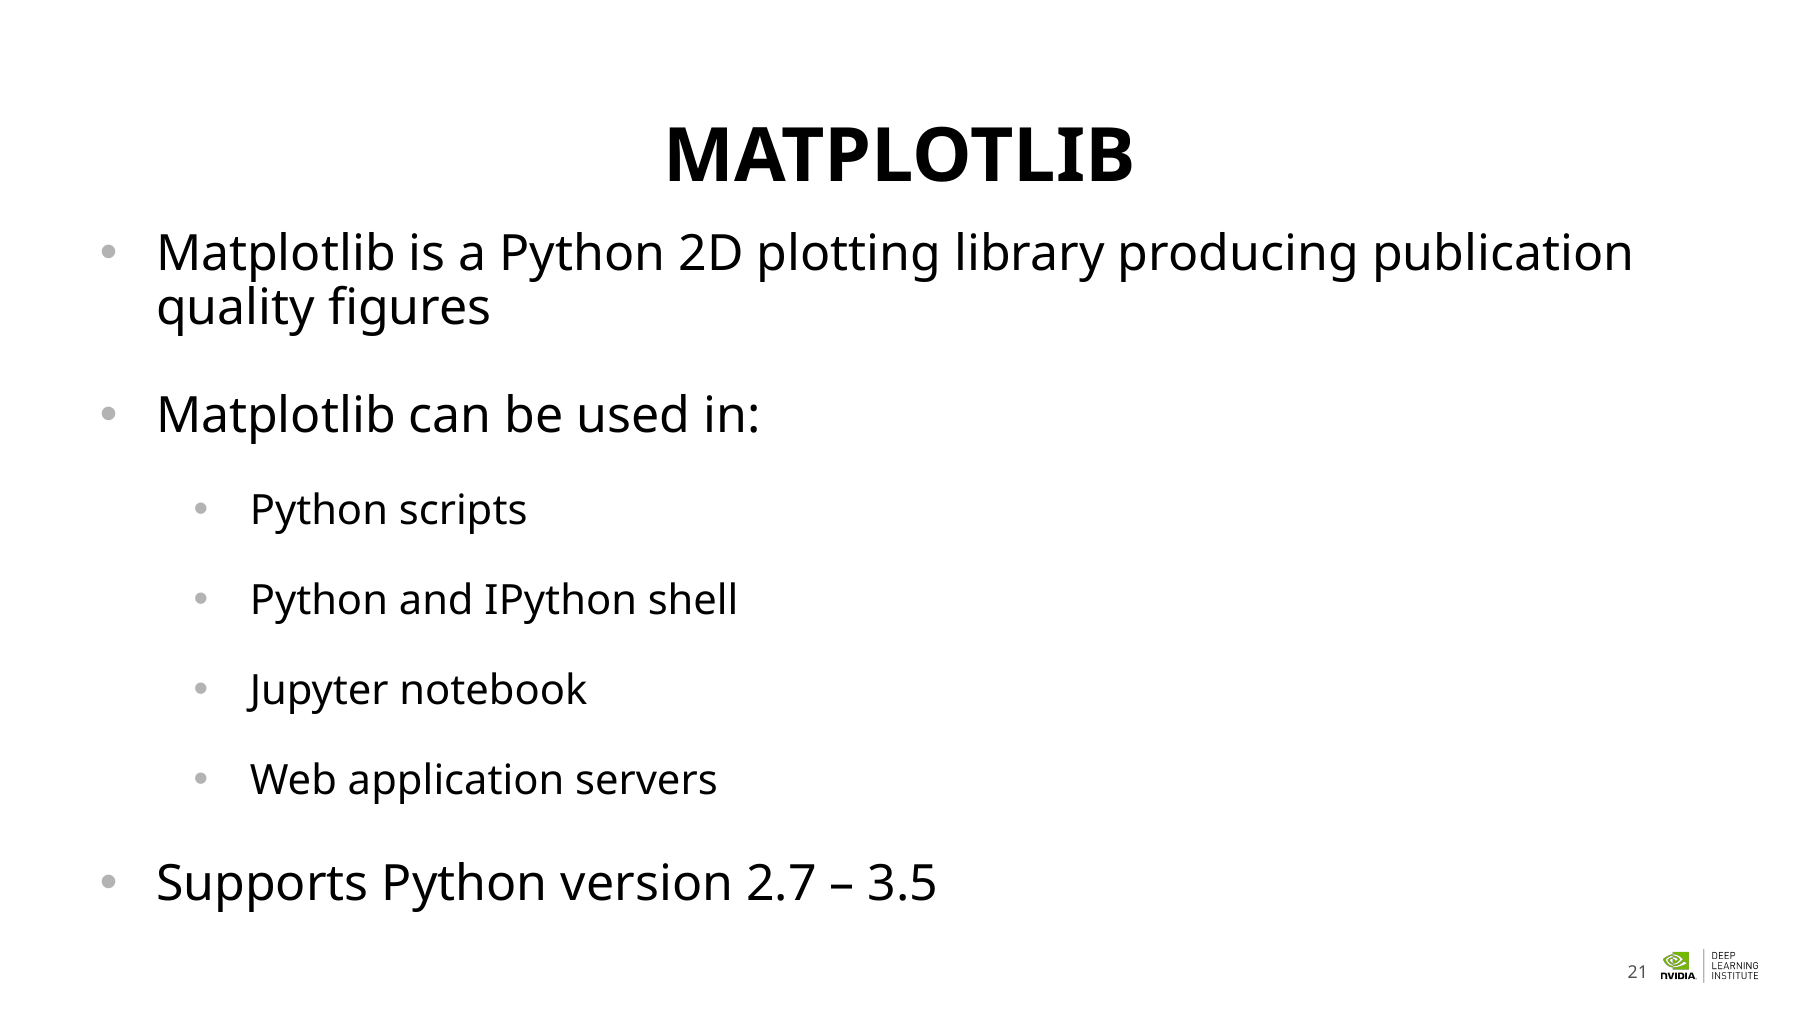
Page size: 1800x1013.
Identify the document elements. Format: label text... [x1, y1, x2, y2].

list Matplotlib is a Python 2D plotting library producing publication quality figures Matplotlib can be used in: Python scripts Python and IPython shell Jupyter notebook Web application servers Supports Python version 2.7 – 3.5 [84, 219, 1717, 955]
title MATPLOTLIB [81, 108, 1719, 206]
picture [1661, 949, 1758, 983]
